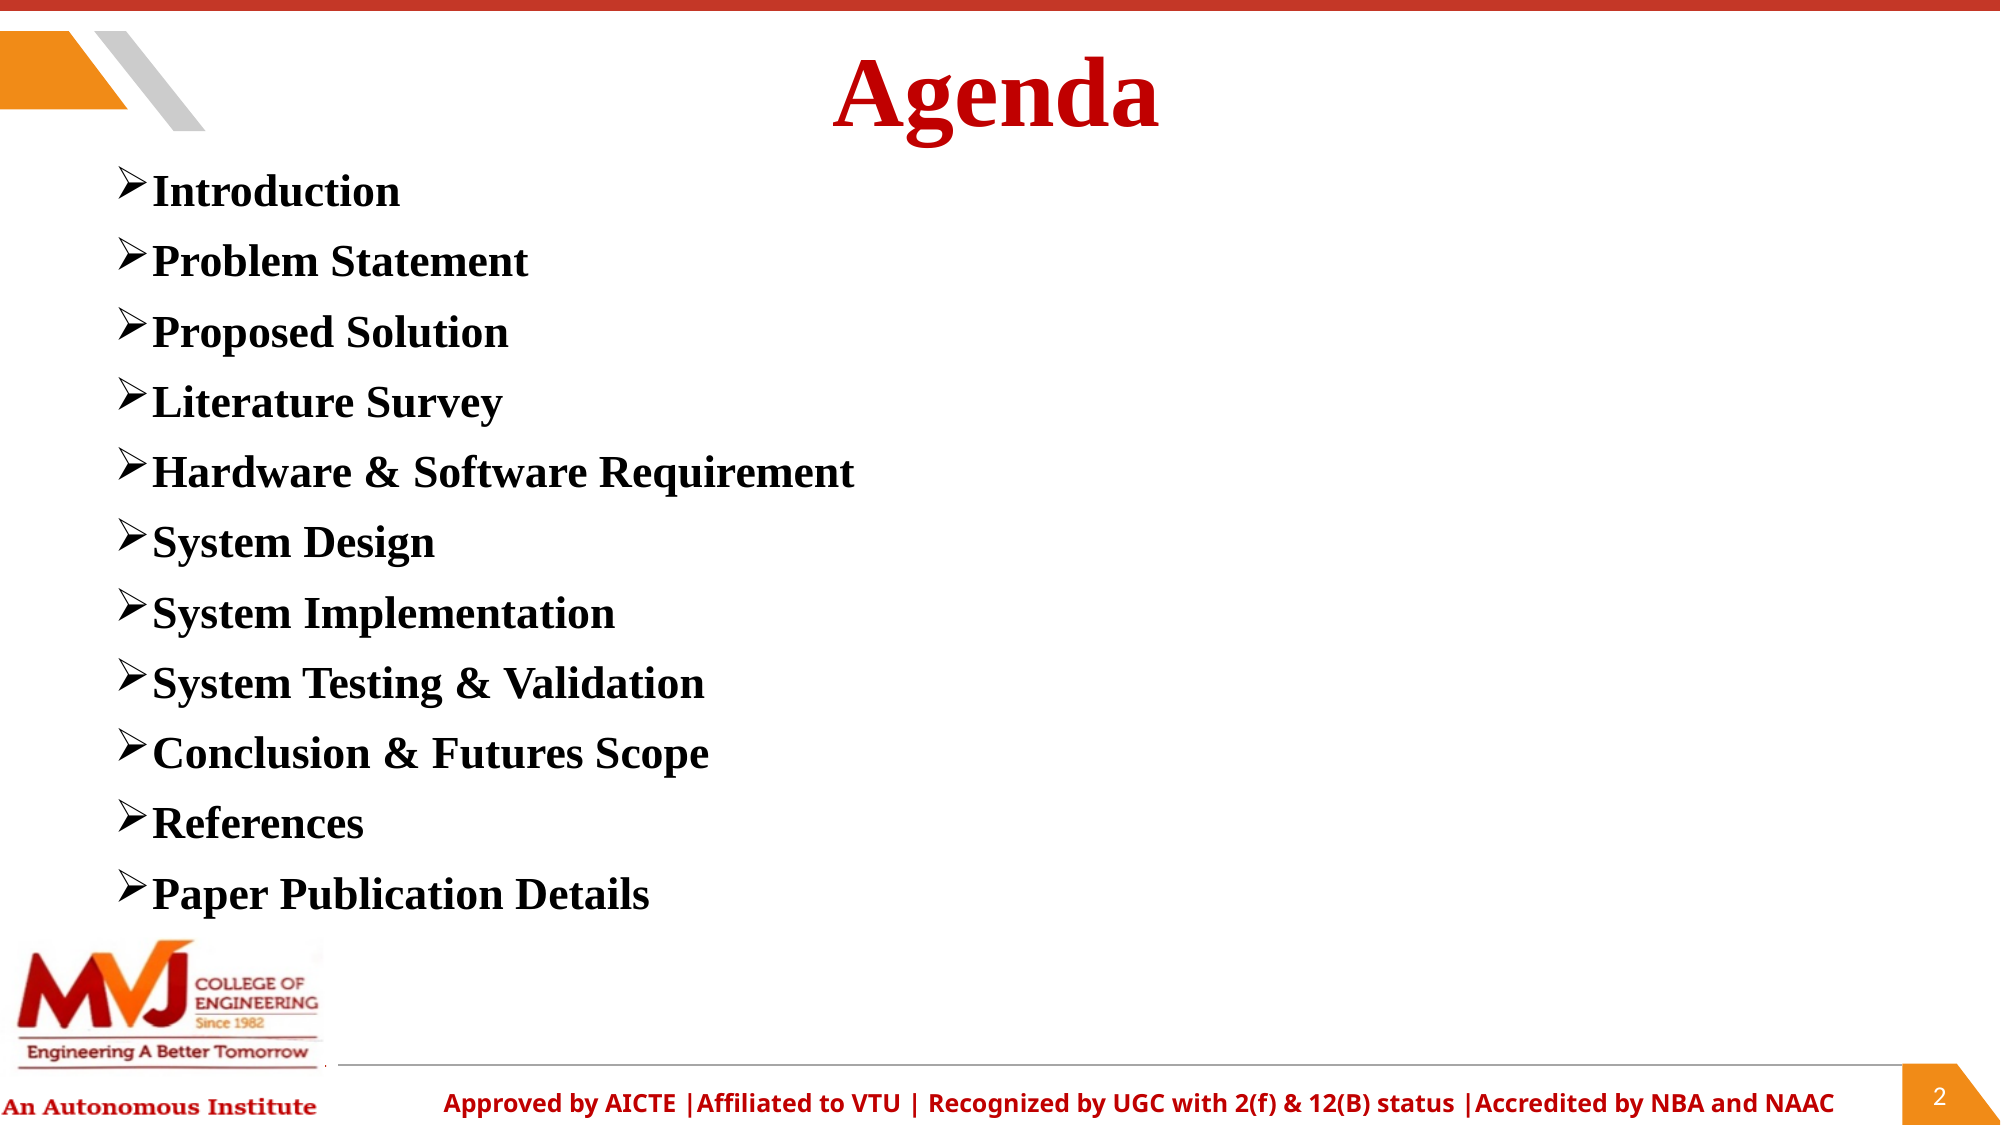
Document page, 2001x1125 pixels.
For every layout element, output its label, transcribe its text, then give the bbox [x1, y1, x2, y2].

text_box Approved by AICTE |Affiliated to VTU | Recognized by UGC with 2(f) & 12(B) status |Accredited by NBA and NAAC [407, 1079, 1873, 1125]
text_box Introduction Problem Statement Proposed Solution Literature Survey Hardware & Software Requirement System Design System Implementation System Testing & Validation Conclusion & Futures Scope References Paper Publication Details [99, 159, 1900, 1052]
picture [0, 937, 325, 1125]
text_box Agenda [818, 32, 1182, 179]
